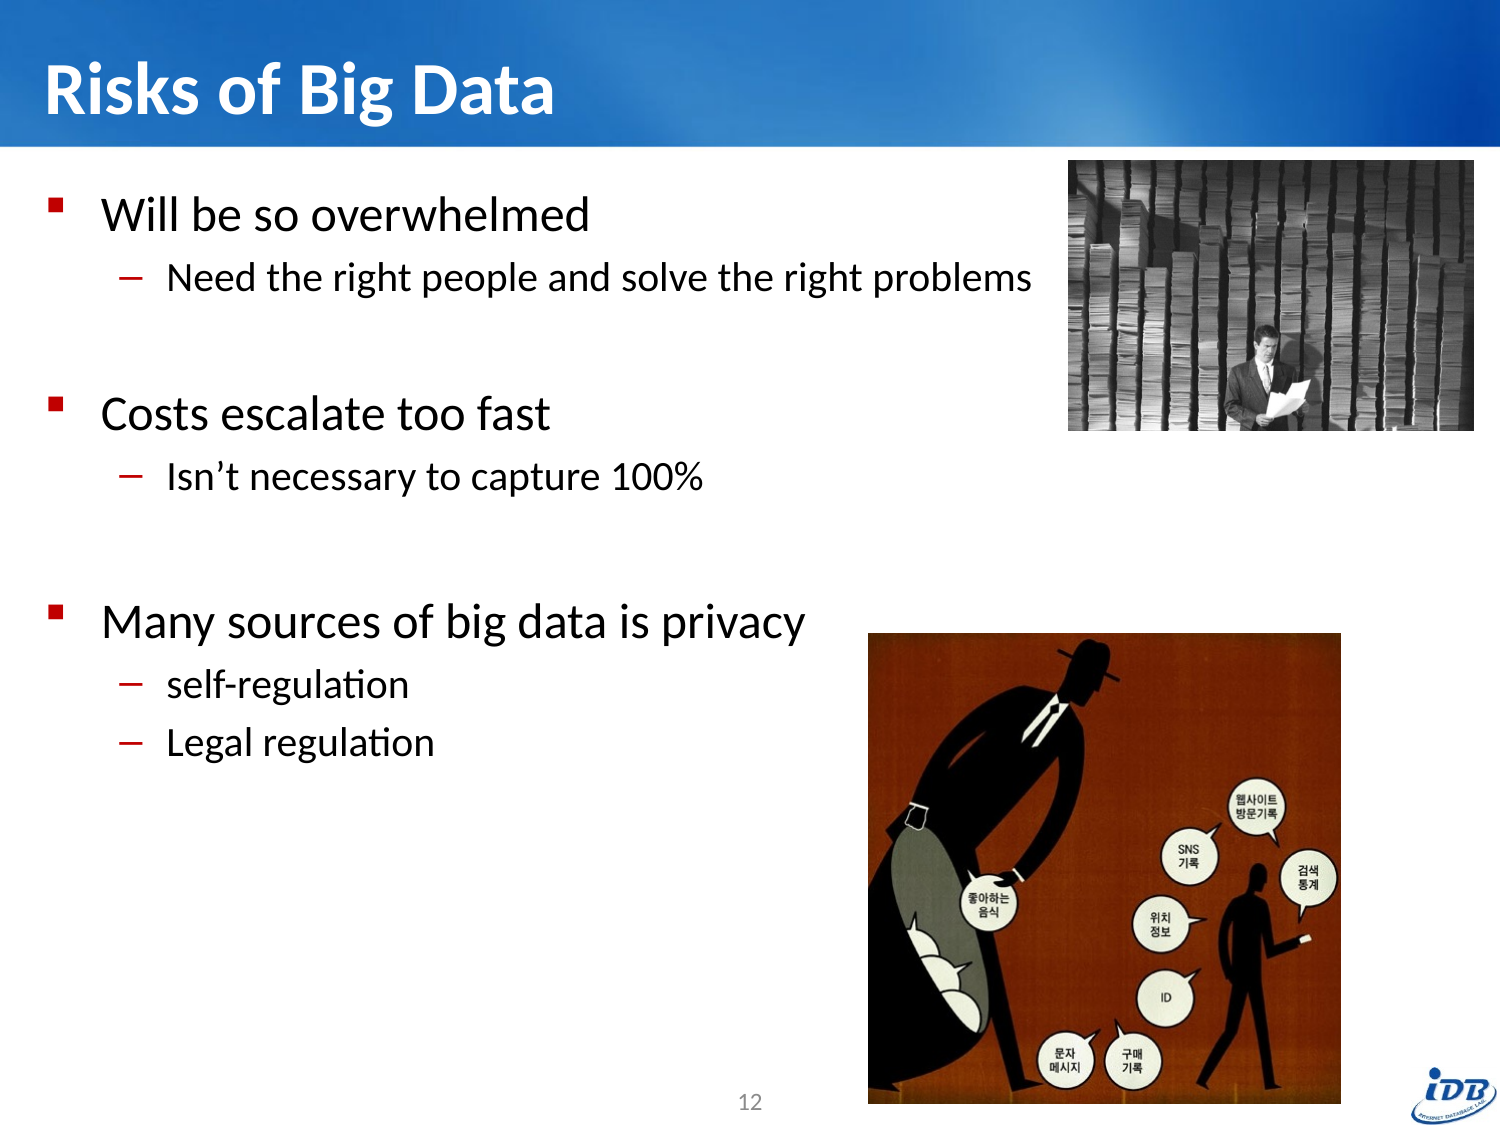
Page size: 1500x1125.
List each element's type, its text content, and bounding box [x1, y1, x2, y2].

picture [0, 0, 1500, 1125]
title Risks of Big Data [29, 19, 1471, 149]
list Will be so overwhelmed Need the right people and solve the right problems Costs escalate too fast Isn’t necessary to capture 100% Many sources of big data is privacy self-regulation Legal regulation [29, 174, 1471, 1071]
slide_number 12 [684, 1082, 816, 1118]
